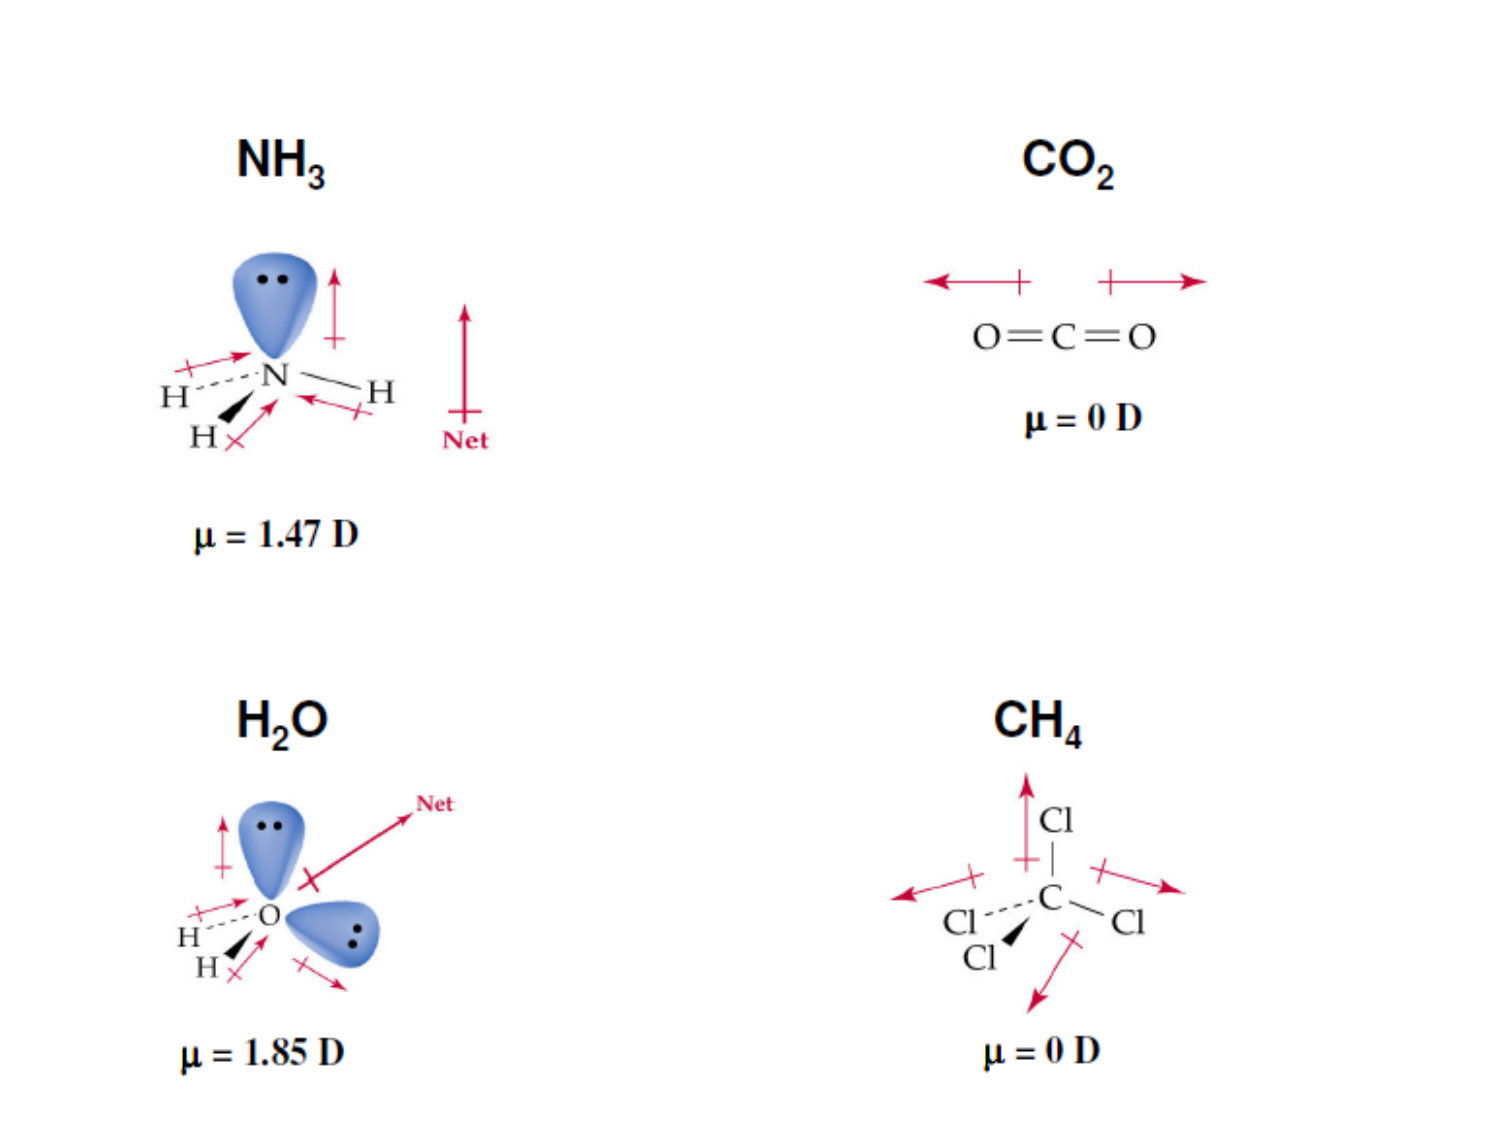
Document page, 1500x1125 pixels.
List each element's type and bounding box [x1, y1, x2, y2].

picture [88, 66, 1377, 1118]
